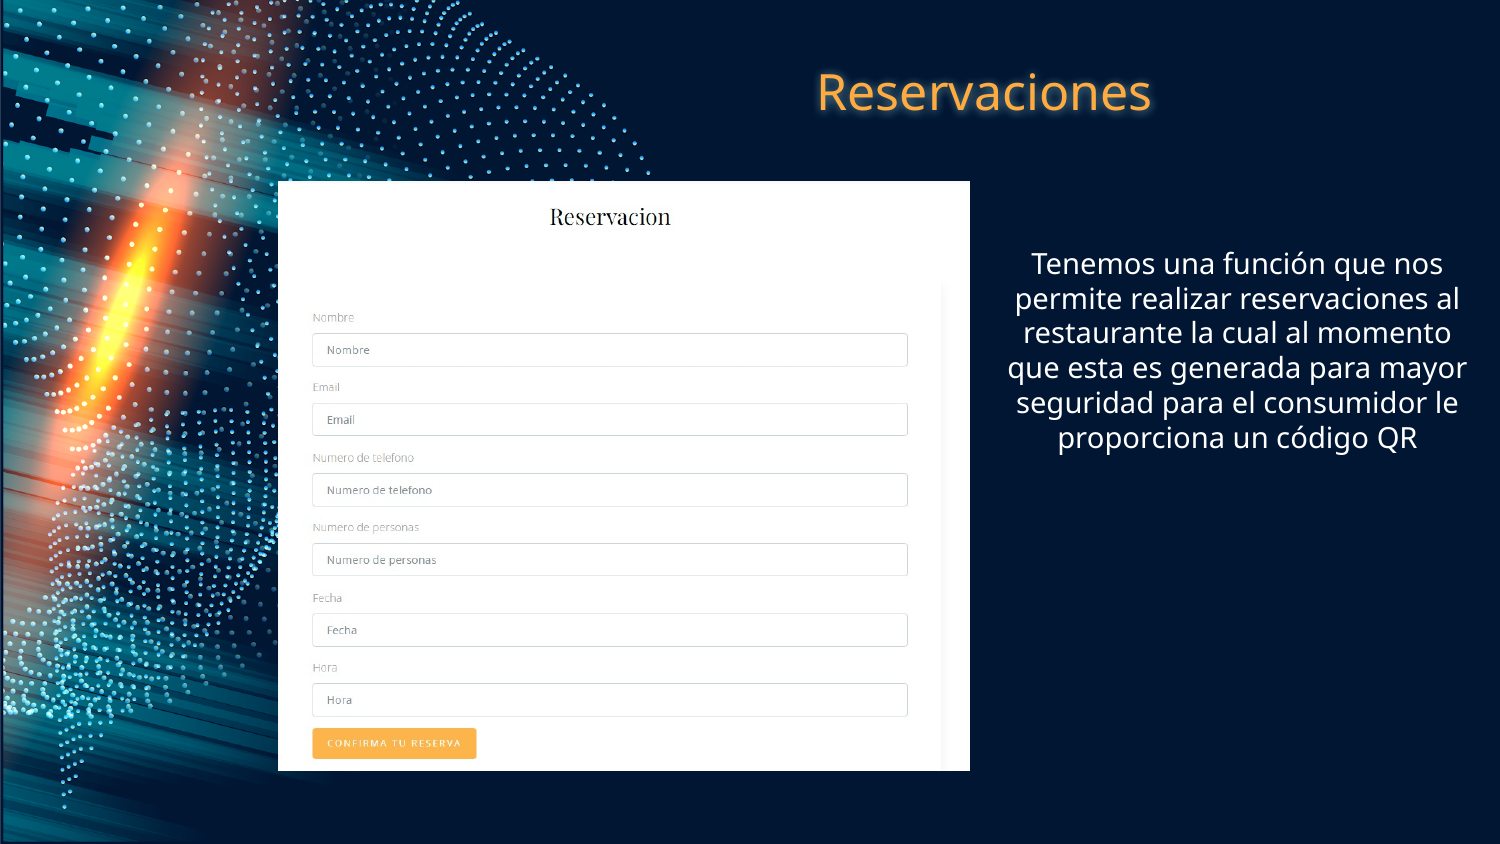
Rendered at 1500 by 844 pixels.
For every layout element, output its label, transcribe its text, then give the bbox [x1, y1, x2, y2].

picture [0, 0, 1500, 844]
text_box Tenemos una función que nos permite realizar reservaciones al restaurante la cual al momento que esta es generada para mayor seguridad para el consumidor le proporciona un código QR [981, 229, 1494, 641]
text_box Reservaciones [801, 0, 1500, 135]
